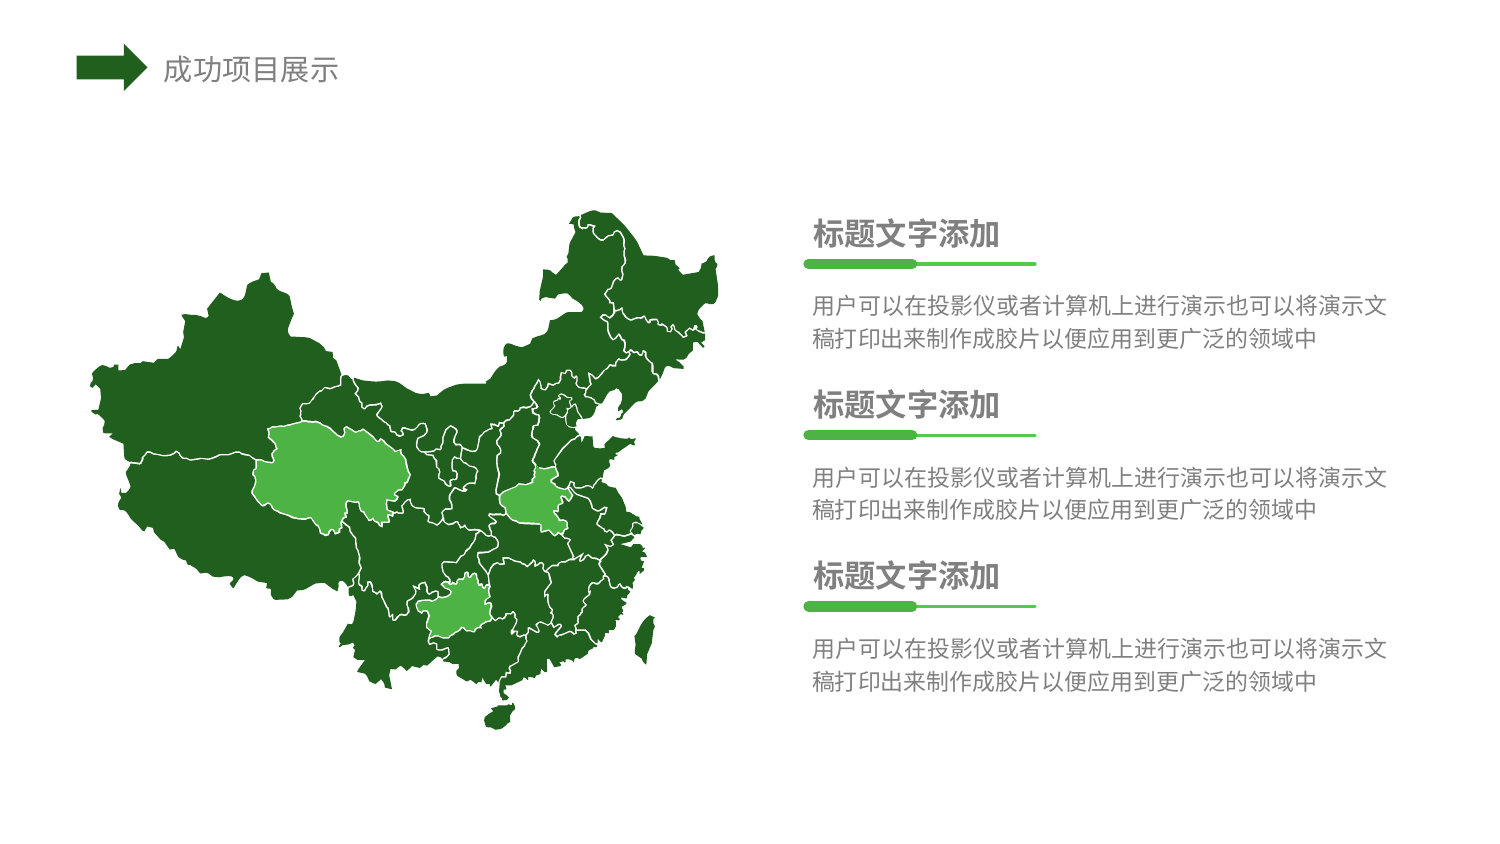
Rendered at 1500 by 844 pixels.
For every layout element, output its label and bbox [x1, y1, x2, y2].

text_box [797, 377, 1404, 529]
text_box [797, 206, 1404, 358]
text_box [89, 209, 719, 730]
text_box [797, 549, 1404, 701]
